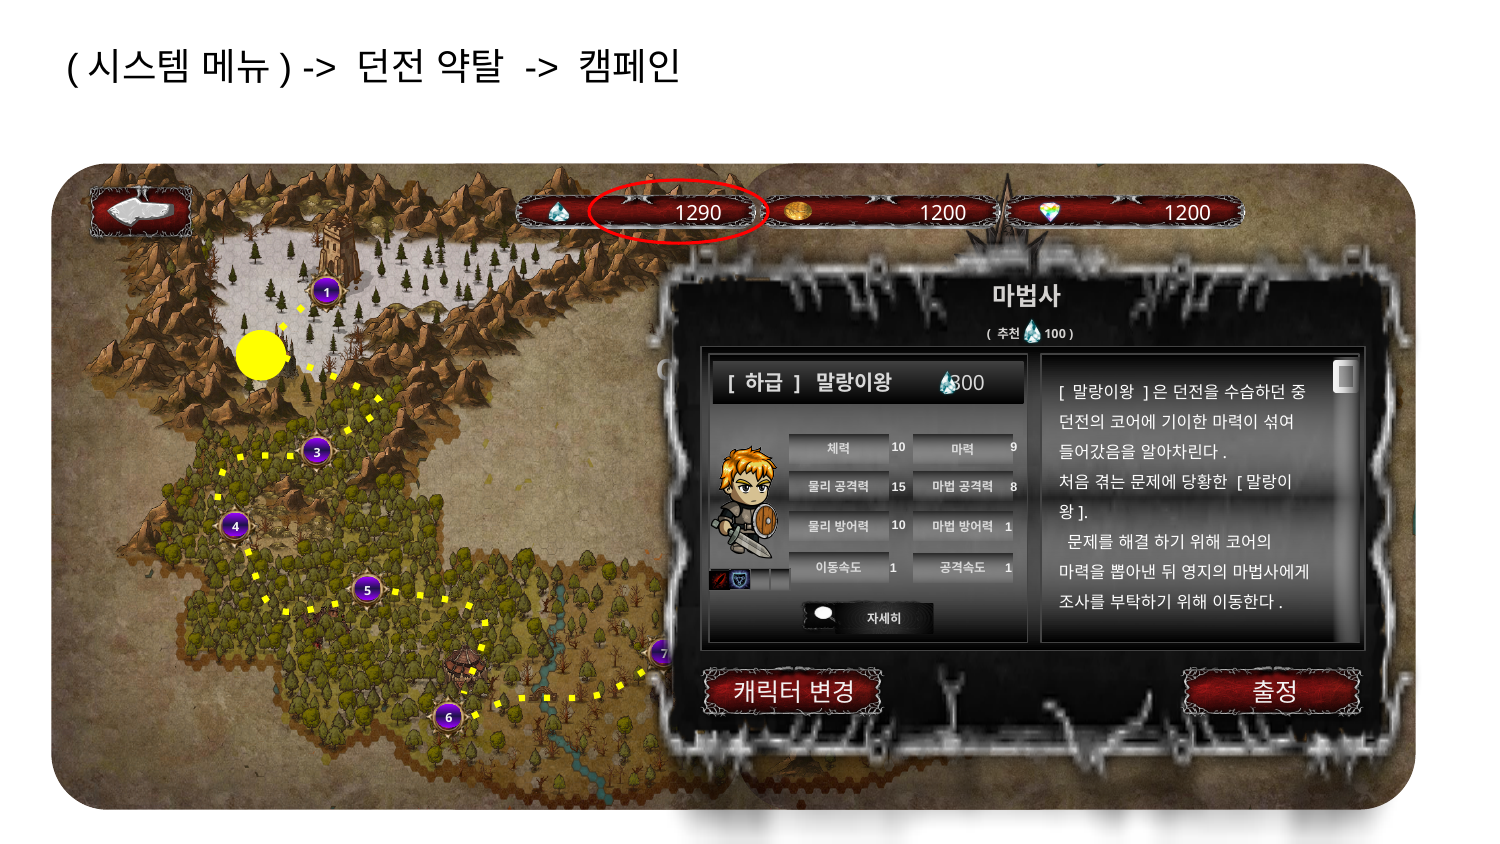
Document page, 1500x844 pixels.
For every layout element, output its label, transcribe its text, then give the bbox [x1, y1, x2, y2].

picture [1021, 316, 1043, 346]
picture [654, 411, 840, 606]
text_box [51, 163, 1443, 844]
picture [693, 661, 893, 723]
title (시스템 메뉴) -> 던전 약탈 -> 캠페인 [51, 27, 1449, 122]
